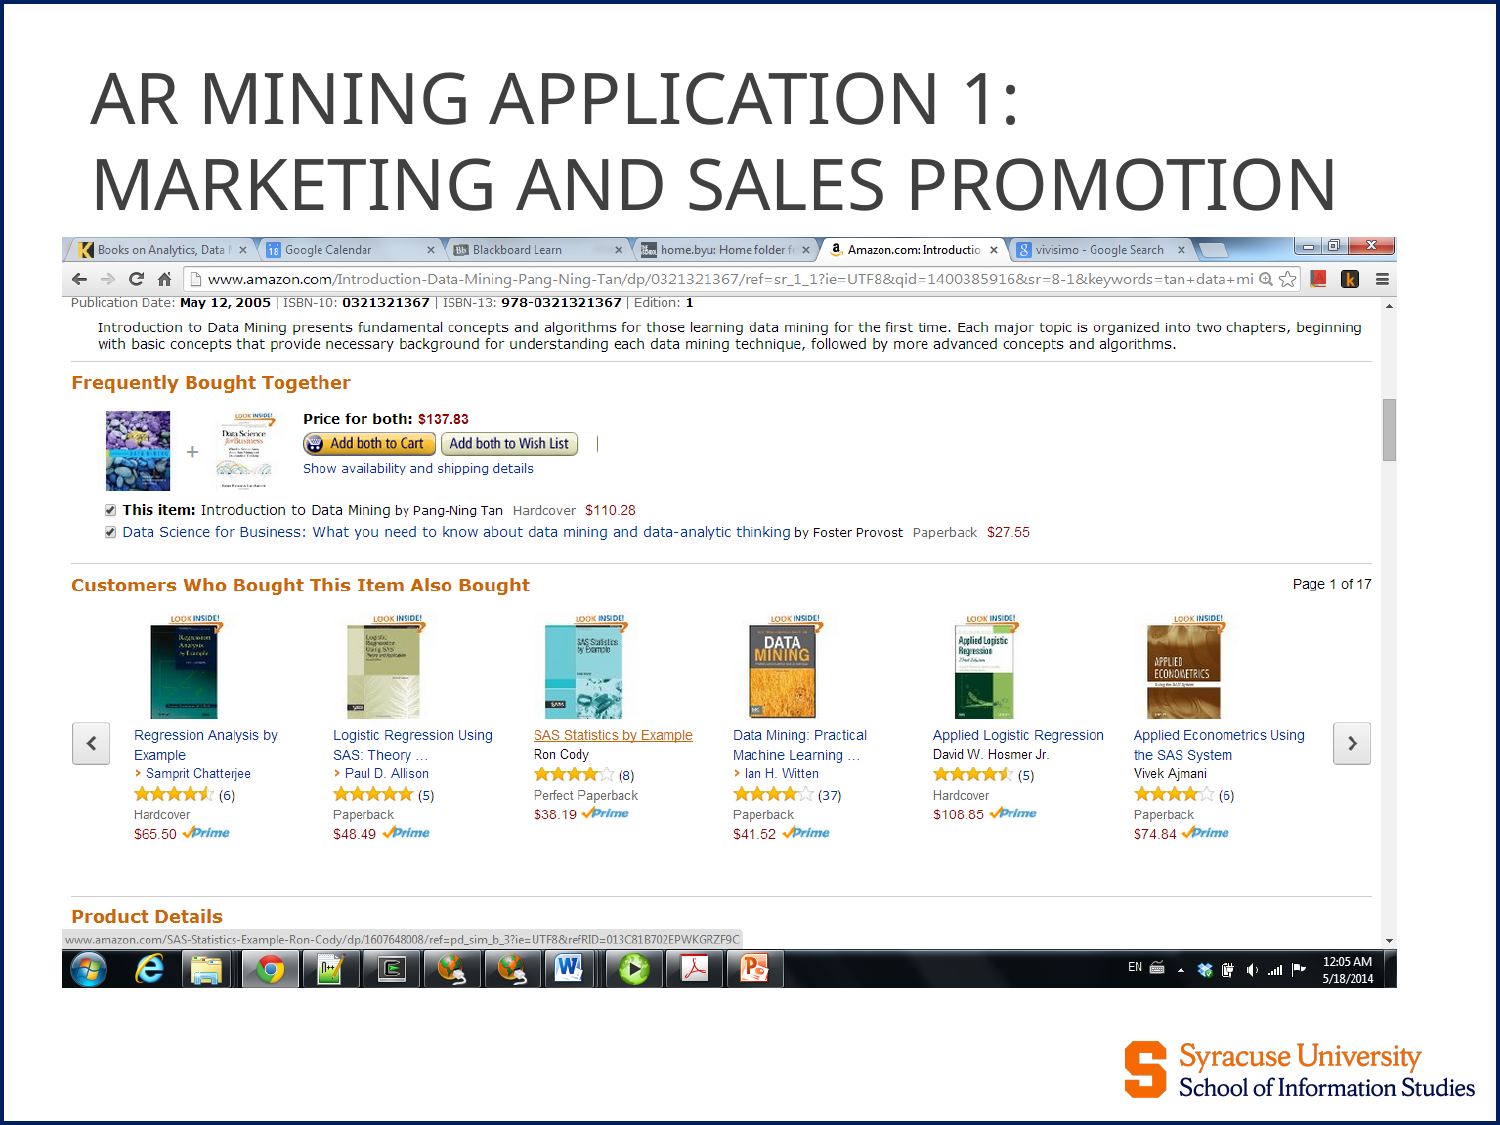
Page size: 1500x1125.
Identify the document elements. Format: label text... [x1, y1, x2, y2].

picture [62, 237, 1397, 988]
picture [1125, 1041, 1475, 1098]
title AR MINING APPLICATION 1: MARKETING AND SALES PROMOTION [75, 45, 1425, 233]
